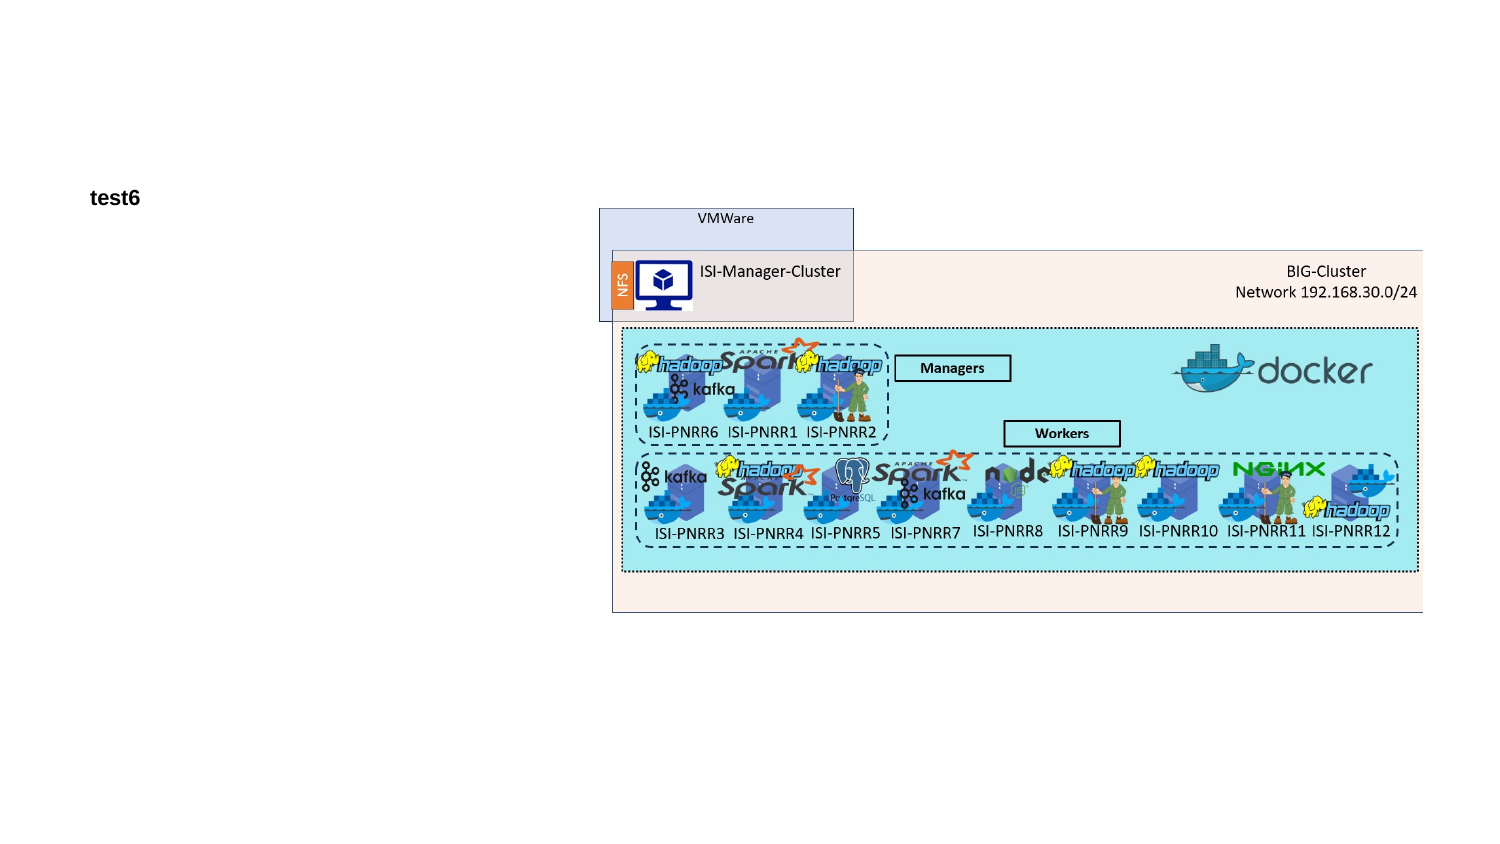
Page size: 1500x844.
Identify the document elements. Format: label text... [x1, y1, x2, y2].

list test6 [75, 176, 569, 754]
picture [585, 155, 1424, 628]
